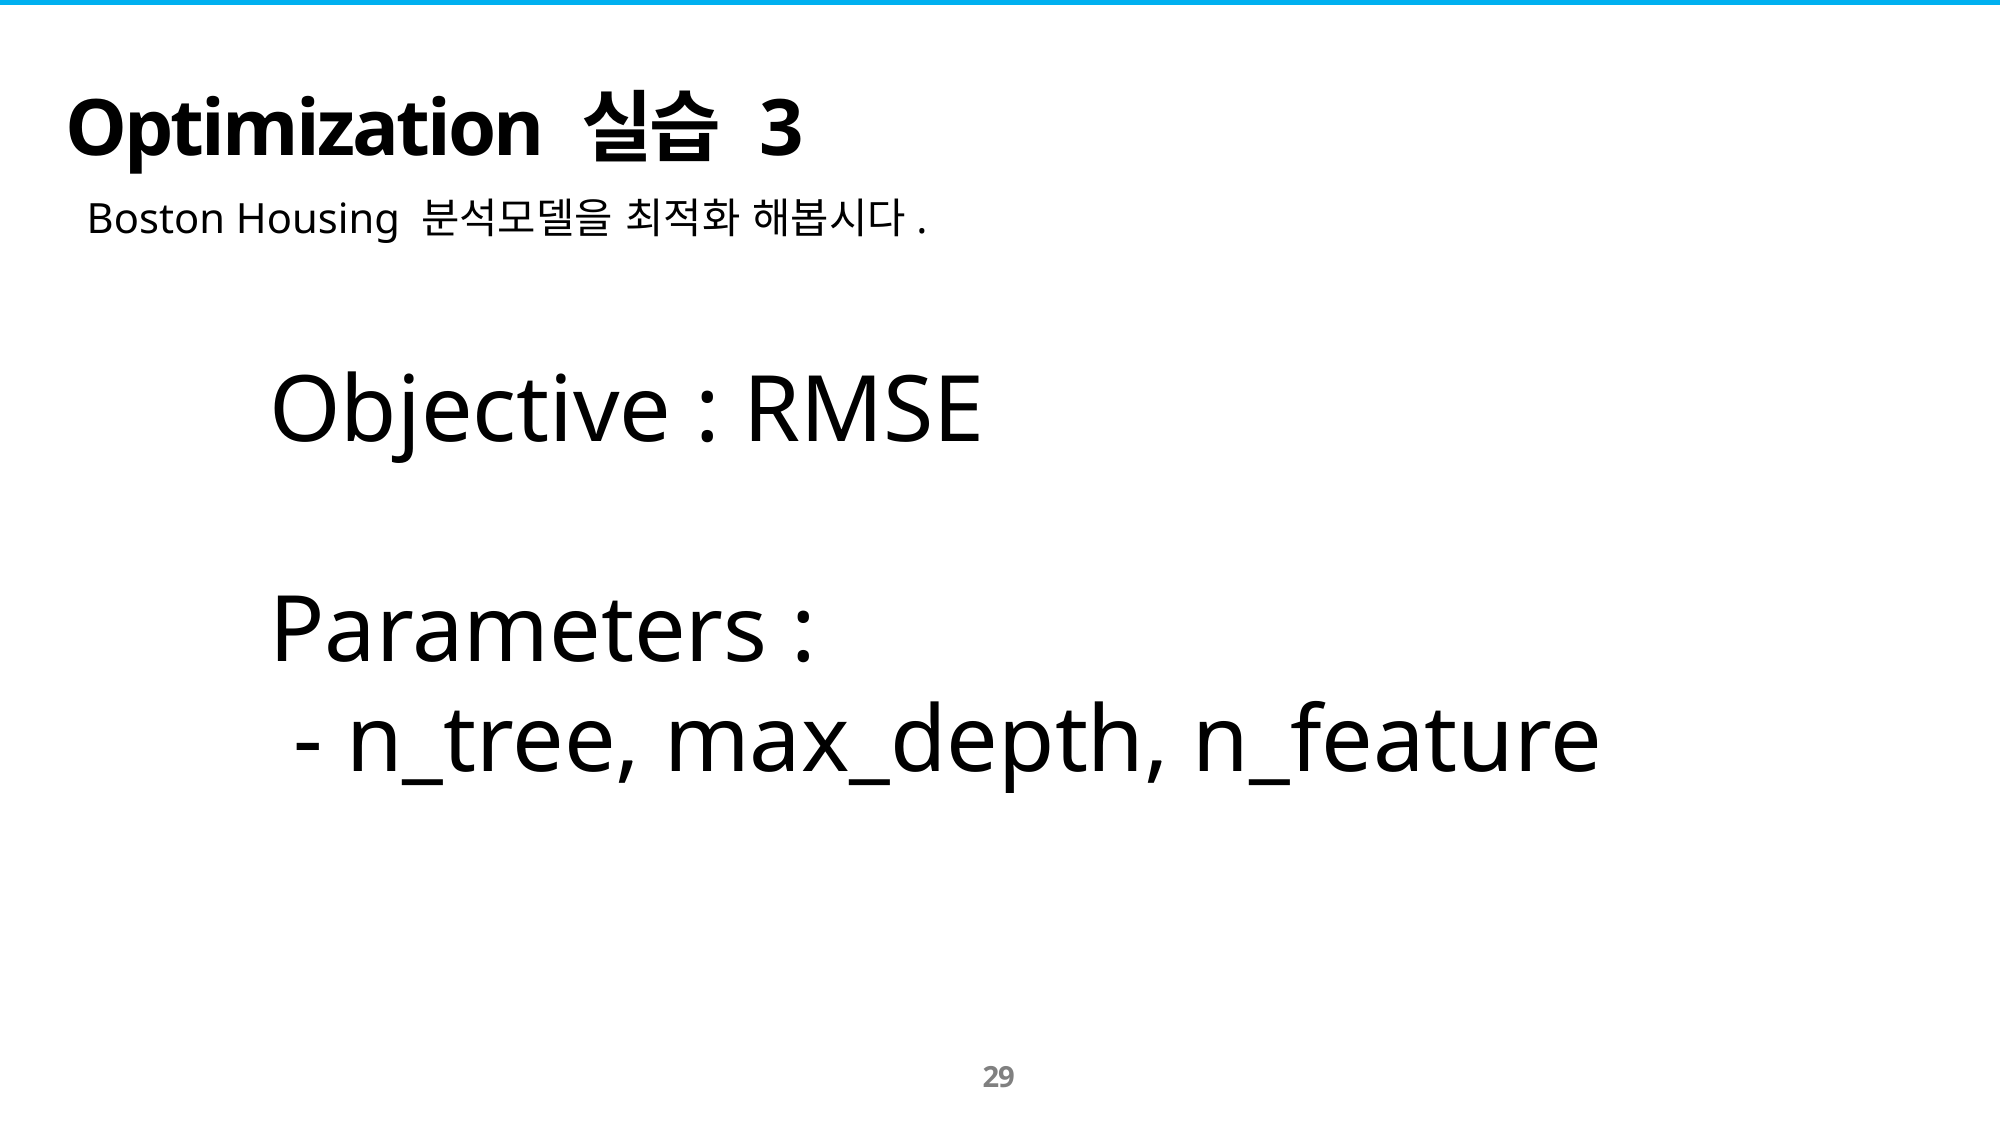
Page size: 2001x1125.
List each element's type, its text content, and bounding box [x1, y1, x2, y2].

text_box Objective : RMSE Parameters : - n_tree, max_depth, n_feature [269, 349, 1712, 790]
text_box Optimization 실습 3 [65, 77, 804, 172]
text_box Boston Housing 분석모델을 최적화 해봅시다. [86, 191, 1811, 242]
